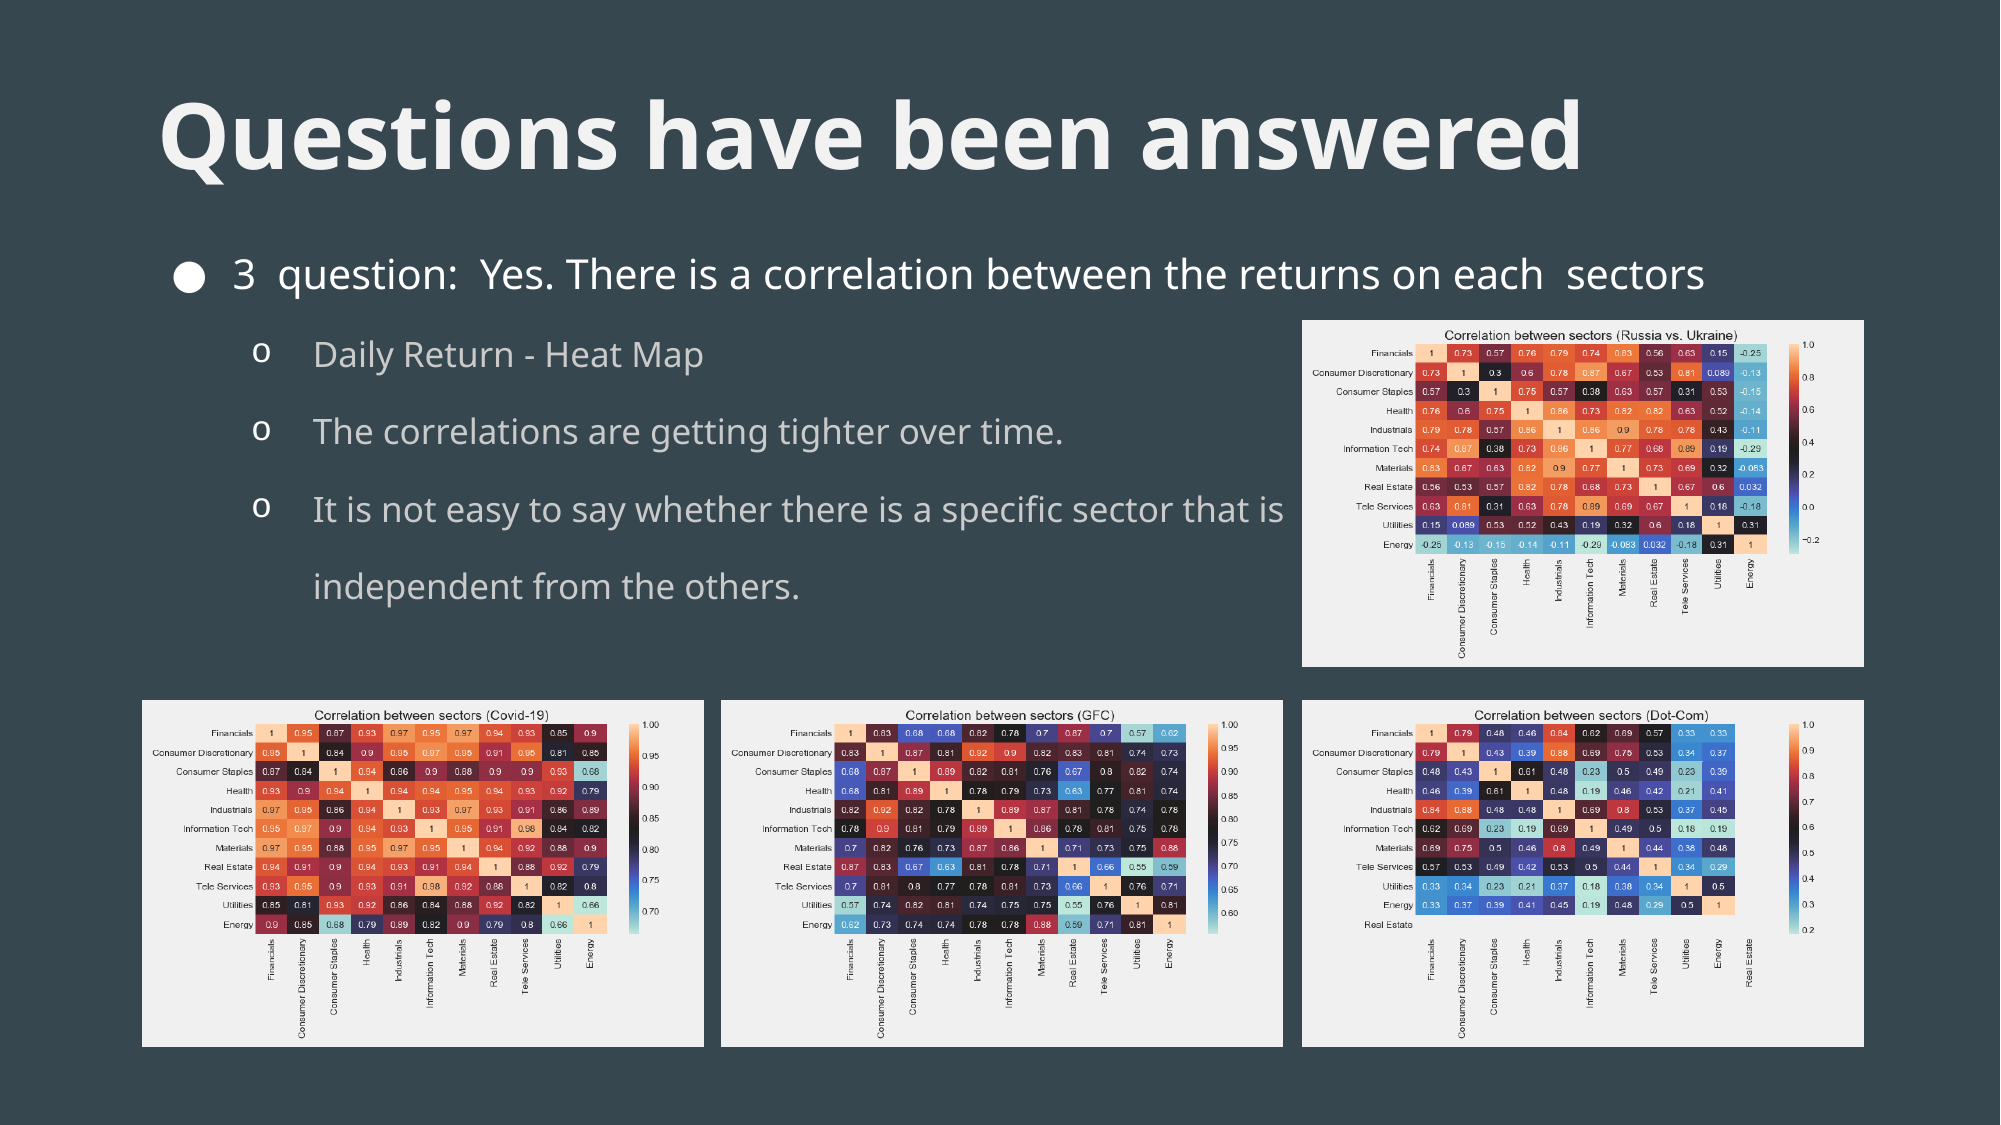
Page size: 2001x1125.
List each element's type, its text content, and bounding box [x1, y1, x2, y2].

picture [1301, 700, 1864, 1047]
picture [721, 700, 1283, 1047]
picture [141, 700, 704, 1047]
text_box Questions have been answered [142, 82, 1642, 209]
picture [1301, 320, 1864, 667]
text_box 3 question: Yes. There is a correlation between the returns on each sectors Daily Return - Heat Map The correlations are getting tighter over time. It is not easy to say whether there is a specific sector that is independent from the others. [137, 240, 1863, 616]
